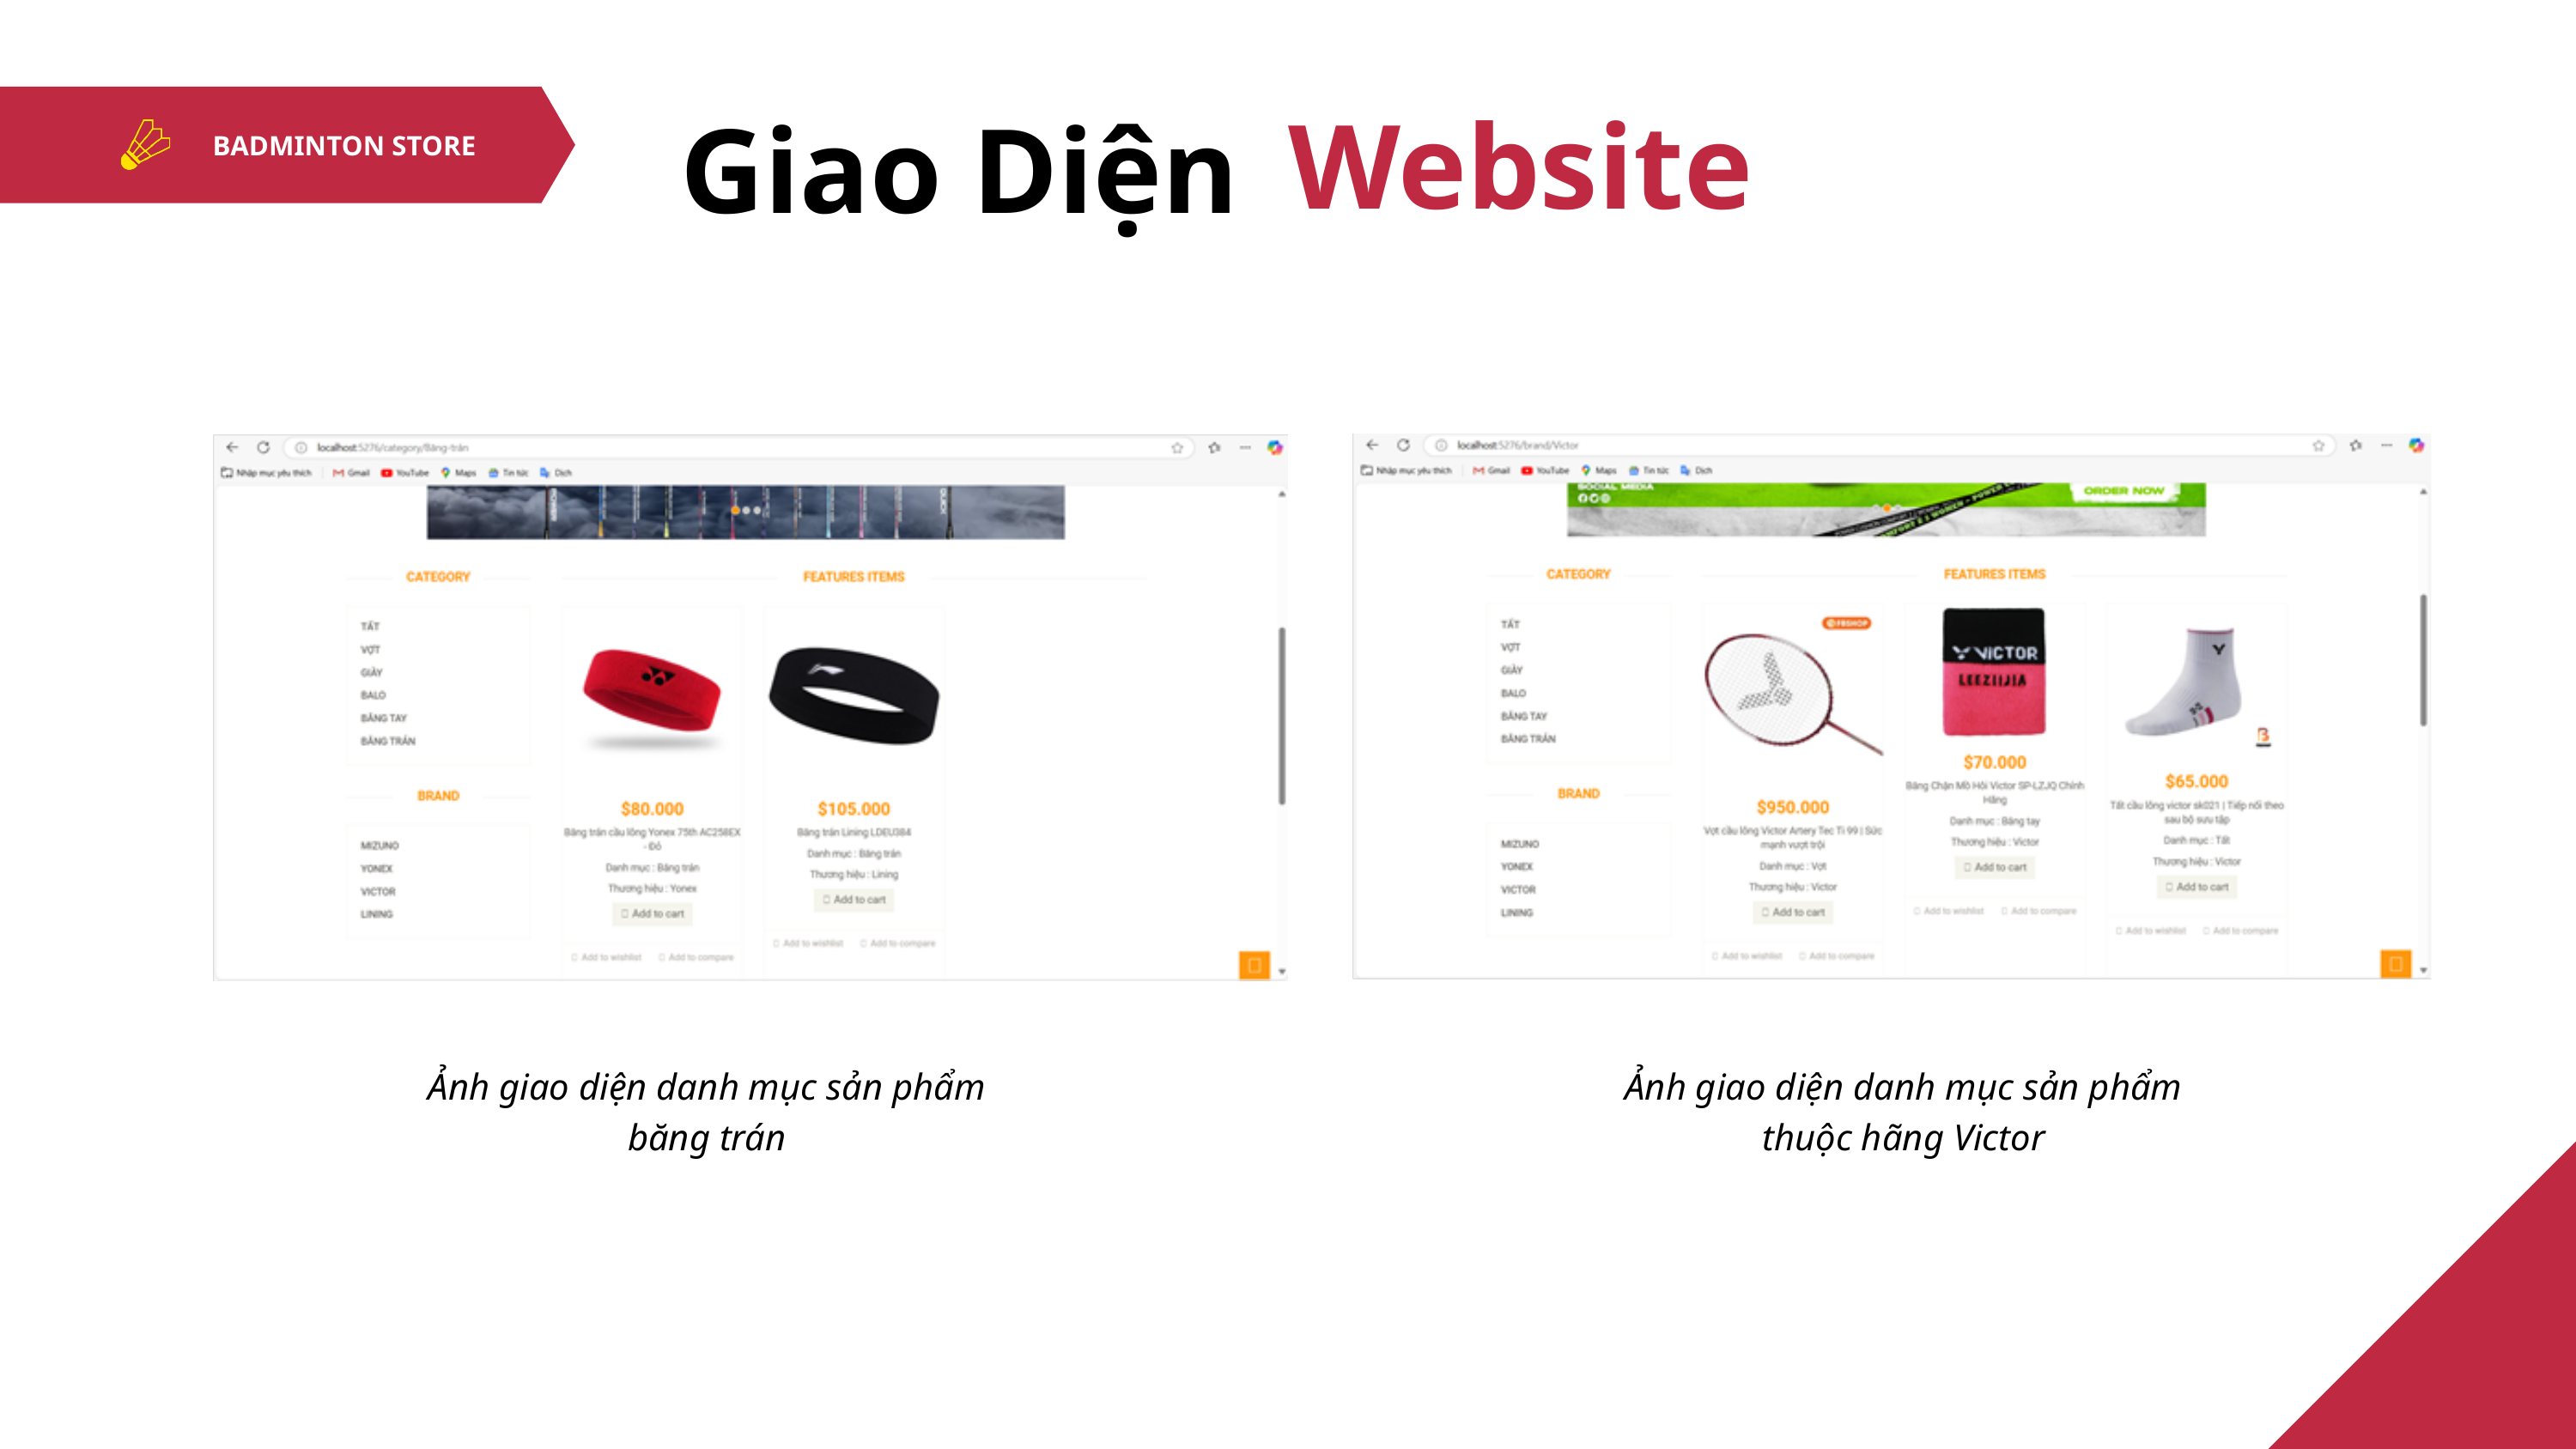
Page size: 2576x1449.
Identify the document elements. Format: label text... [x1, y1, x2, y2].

text_box Ảnh giao diện danh mục sản phẩm băng trán [406, 1057, 1008, 1158]
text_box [2171, 1015, 2576, 1449]
text_box Giao Diện [680, 74, 1763, 237]
text_box Website [1288, 69, 2371, 233]
text_box [1352, 433, 2432, 981]
text_box Ảnh giao diện danh mục sản phẩm thuộc hãng Victor [1602, 1057, 2166, 1158]
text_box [0, 86, 576, 203]
text_box [212, 433, 1289, 981]
